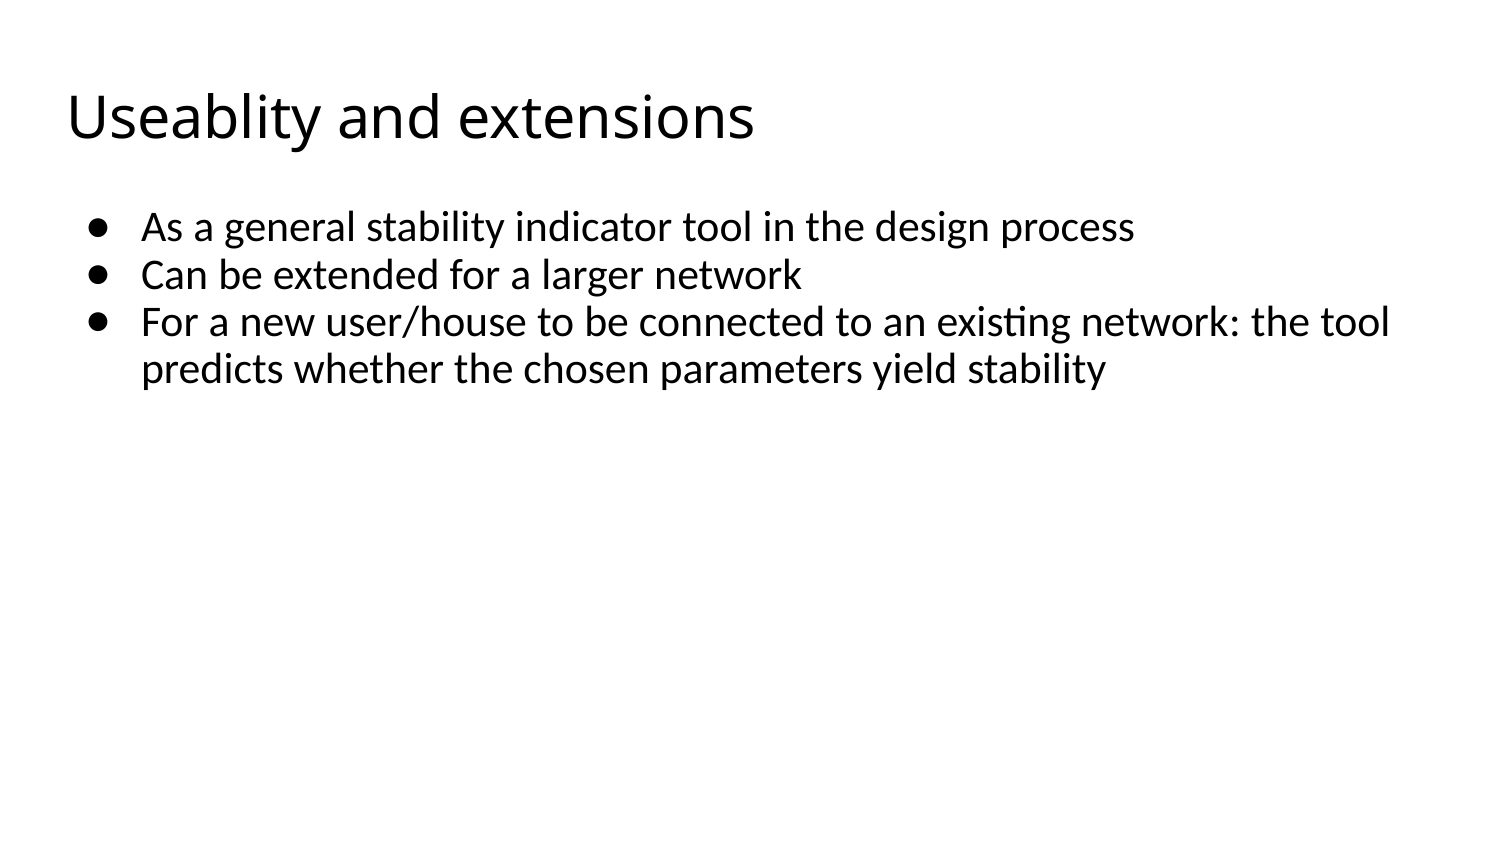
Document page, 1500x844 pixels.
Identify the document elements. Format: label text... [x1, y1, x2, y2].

list As a general stability indicator tool in the design process Can be extended for a larger network For a new user/house to be connected to an existing network: the tool predicts whether the chosen parameters yield stability [51, 189, 1449, 750]
title Useablity and extensions [51, 72, 1449, 167]
